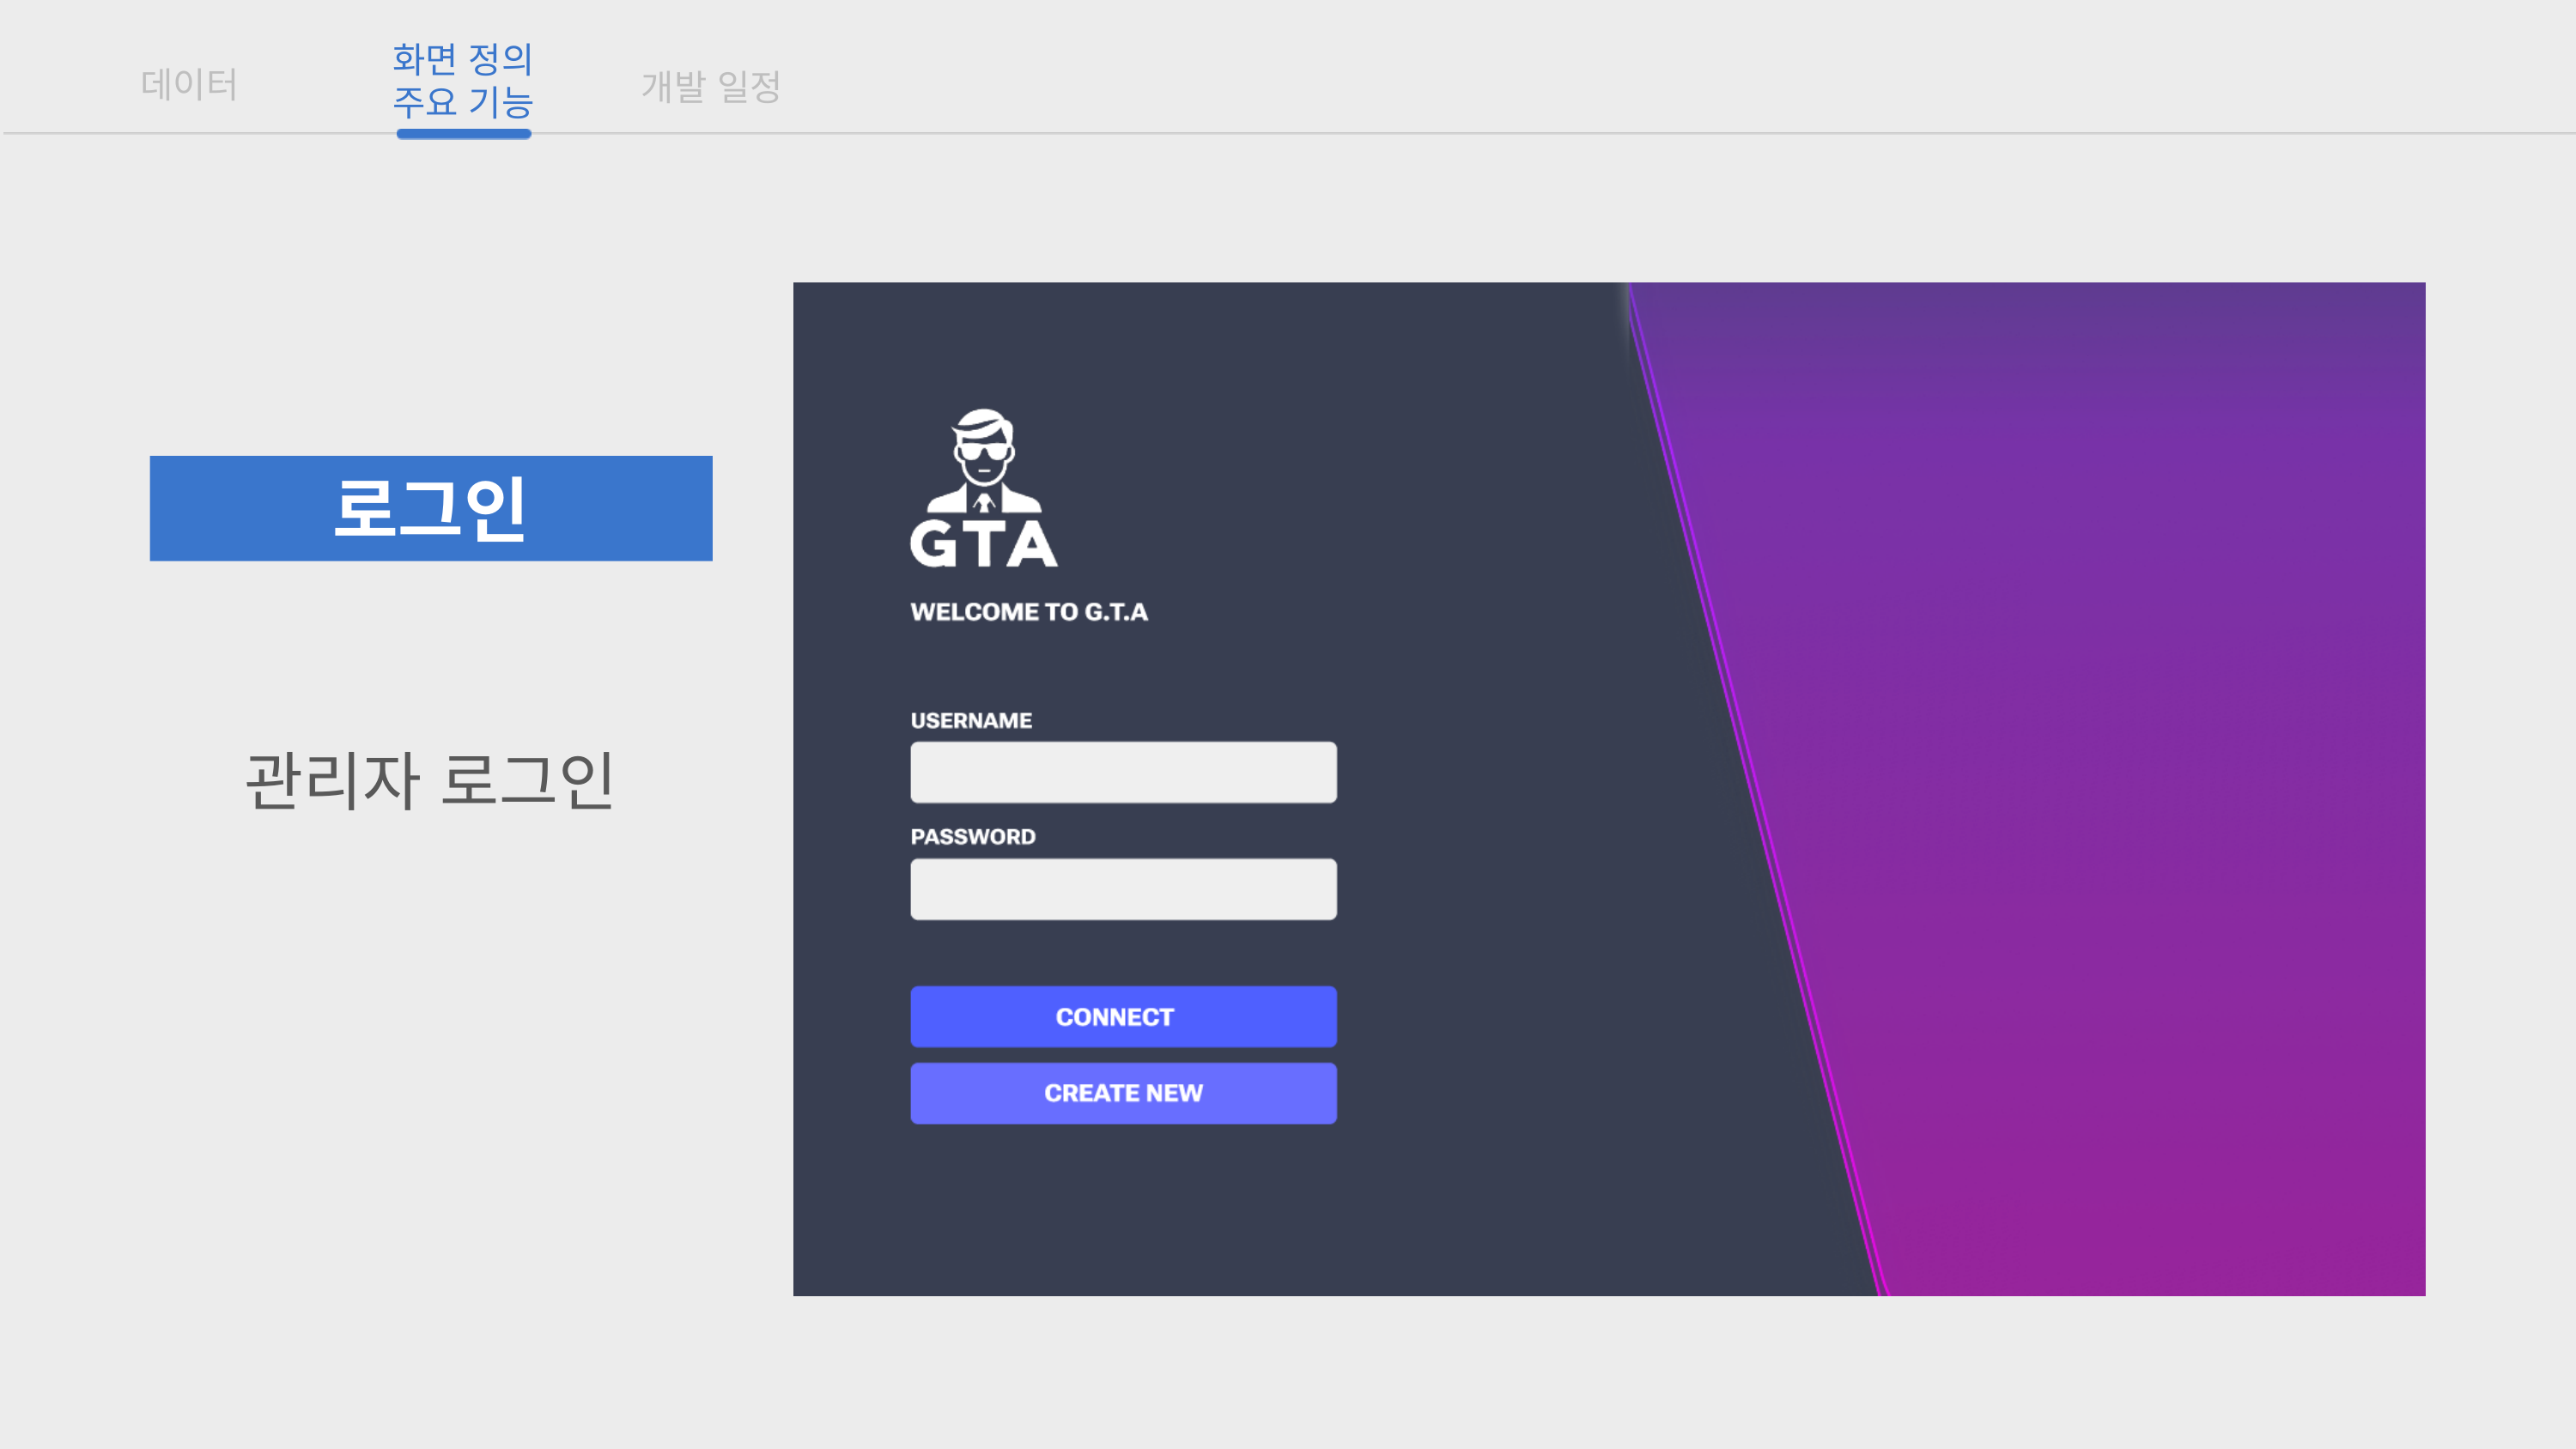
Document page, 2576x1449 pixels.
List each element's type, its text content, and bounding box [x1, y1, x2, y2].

text_box 화면 정의 주요 기능 [351, 31, 576, 130]
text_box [535, 132, 2576, 136]
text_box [3, 132, 392, 136]
text_box 로그인 [149, 456, 713, 561]
picture [793, 282, 2427, 1296]
text_box 관리자 로그인 [172, 735, 690, 825]
text_box 데이터 [52, 56, 328, 112]
text_box 개발 일정 [600, 58, 825, 115]
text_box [396, 129, 532, 140]
